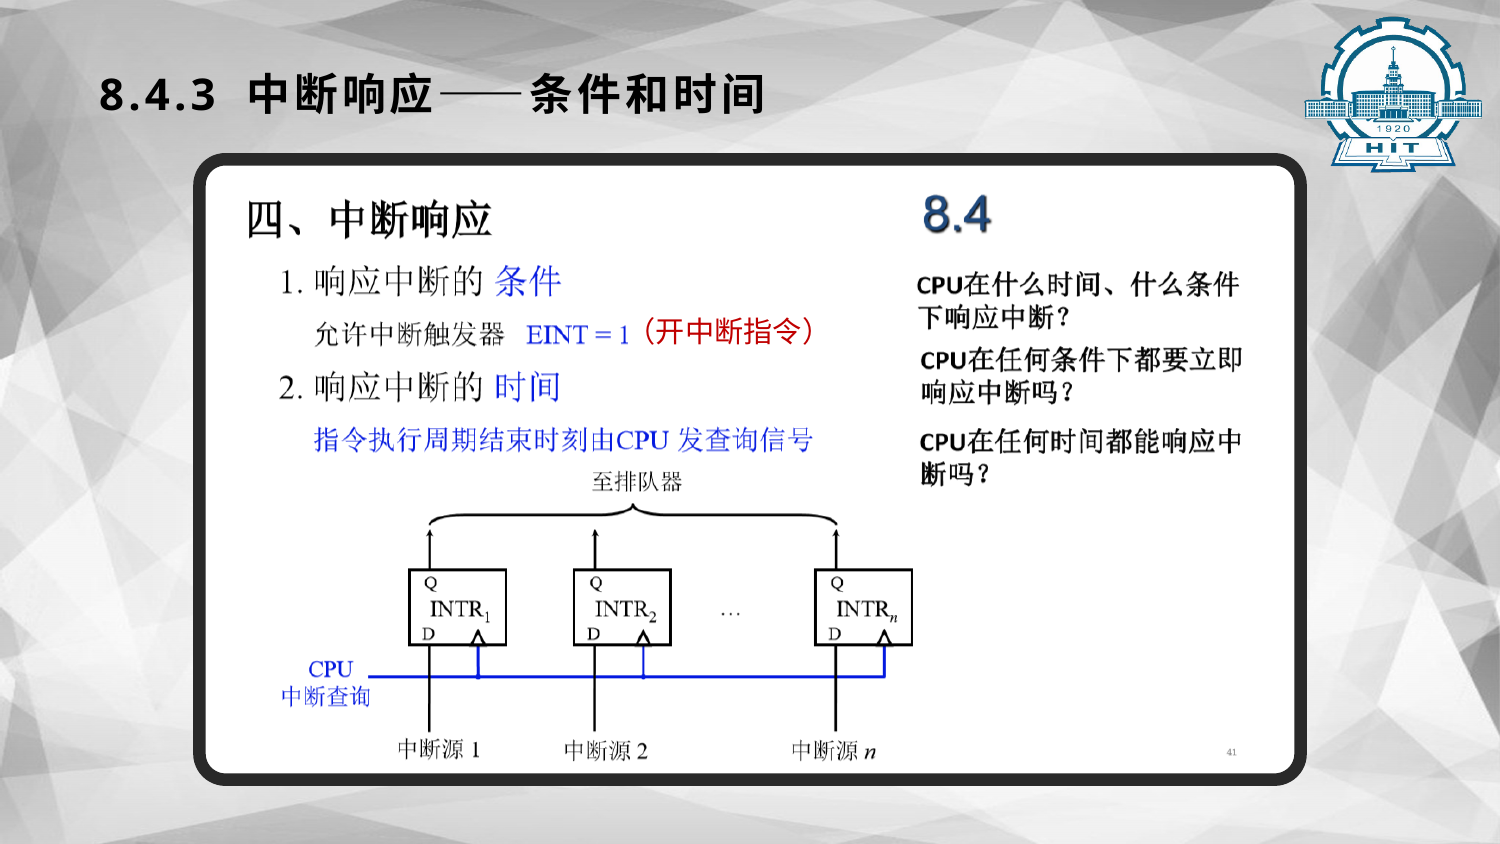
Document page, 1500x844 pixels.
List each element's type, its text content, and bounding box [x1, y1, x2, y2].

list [199, 159, 1301, 780]
title 8.4.3 中断响应——条件和时间 [82, 53, 1302, 133]
picture [0, 0, 1500, 844]
